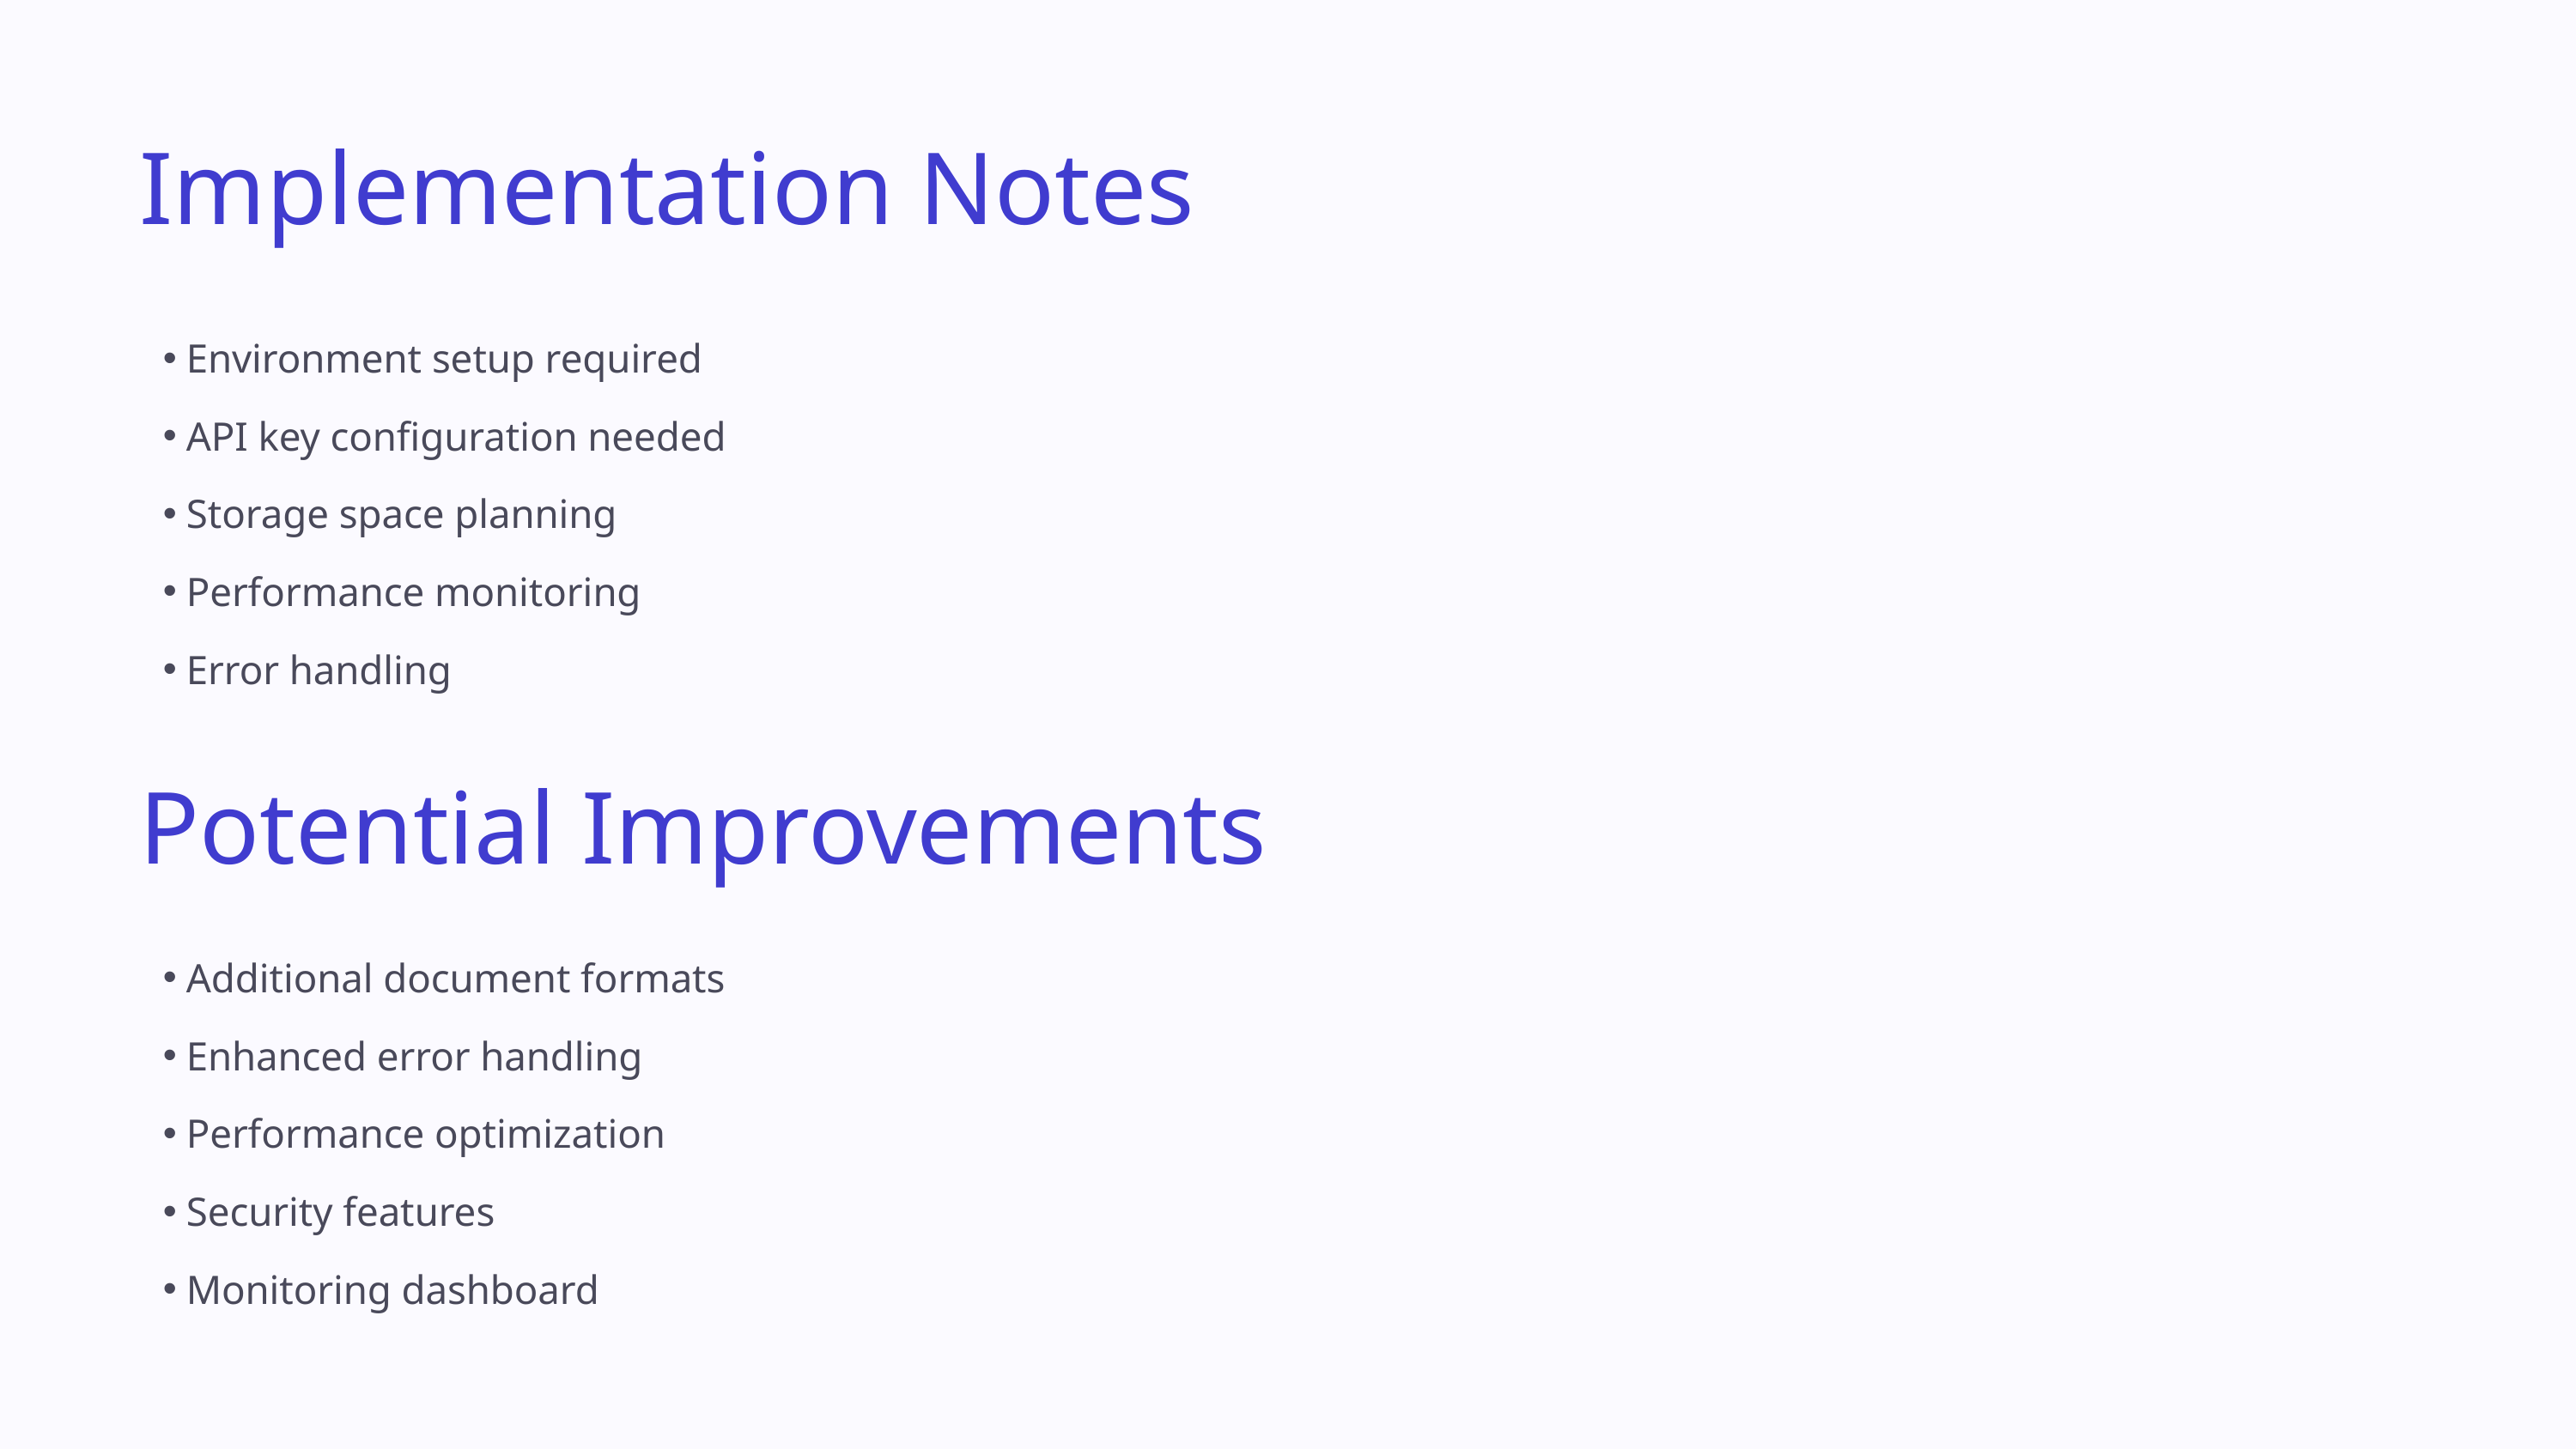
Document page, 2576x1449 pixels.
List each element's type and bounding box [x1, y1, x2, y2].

text_box [0, 0, 2576, 1449]
